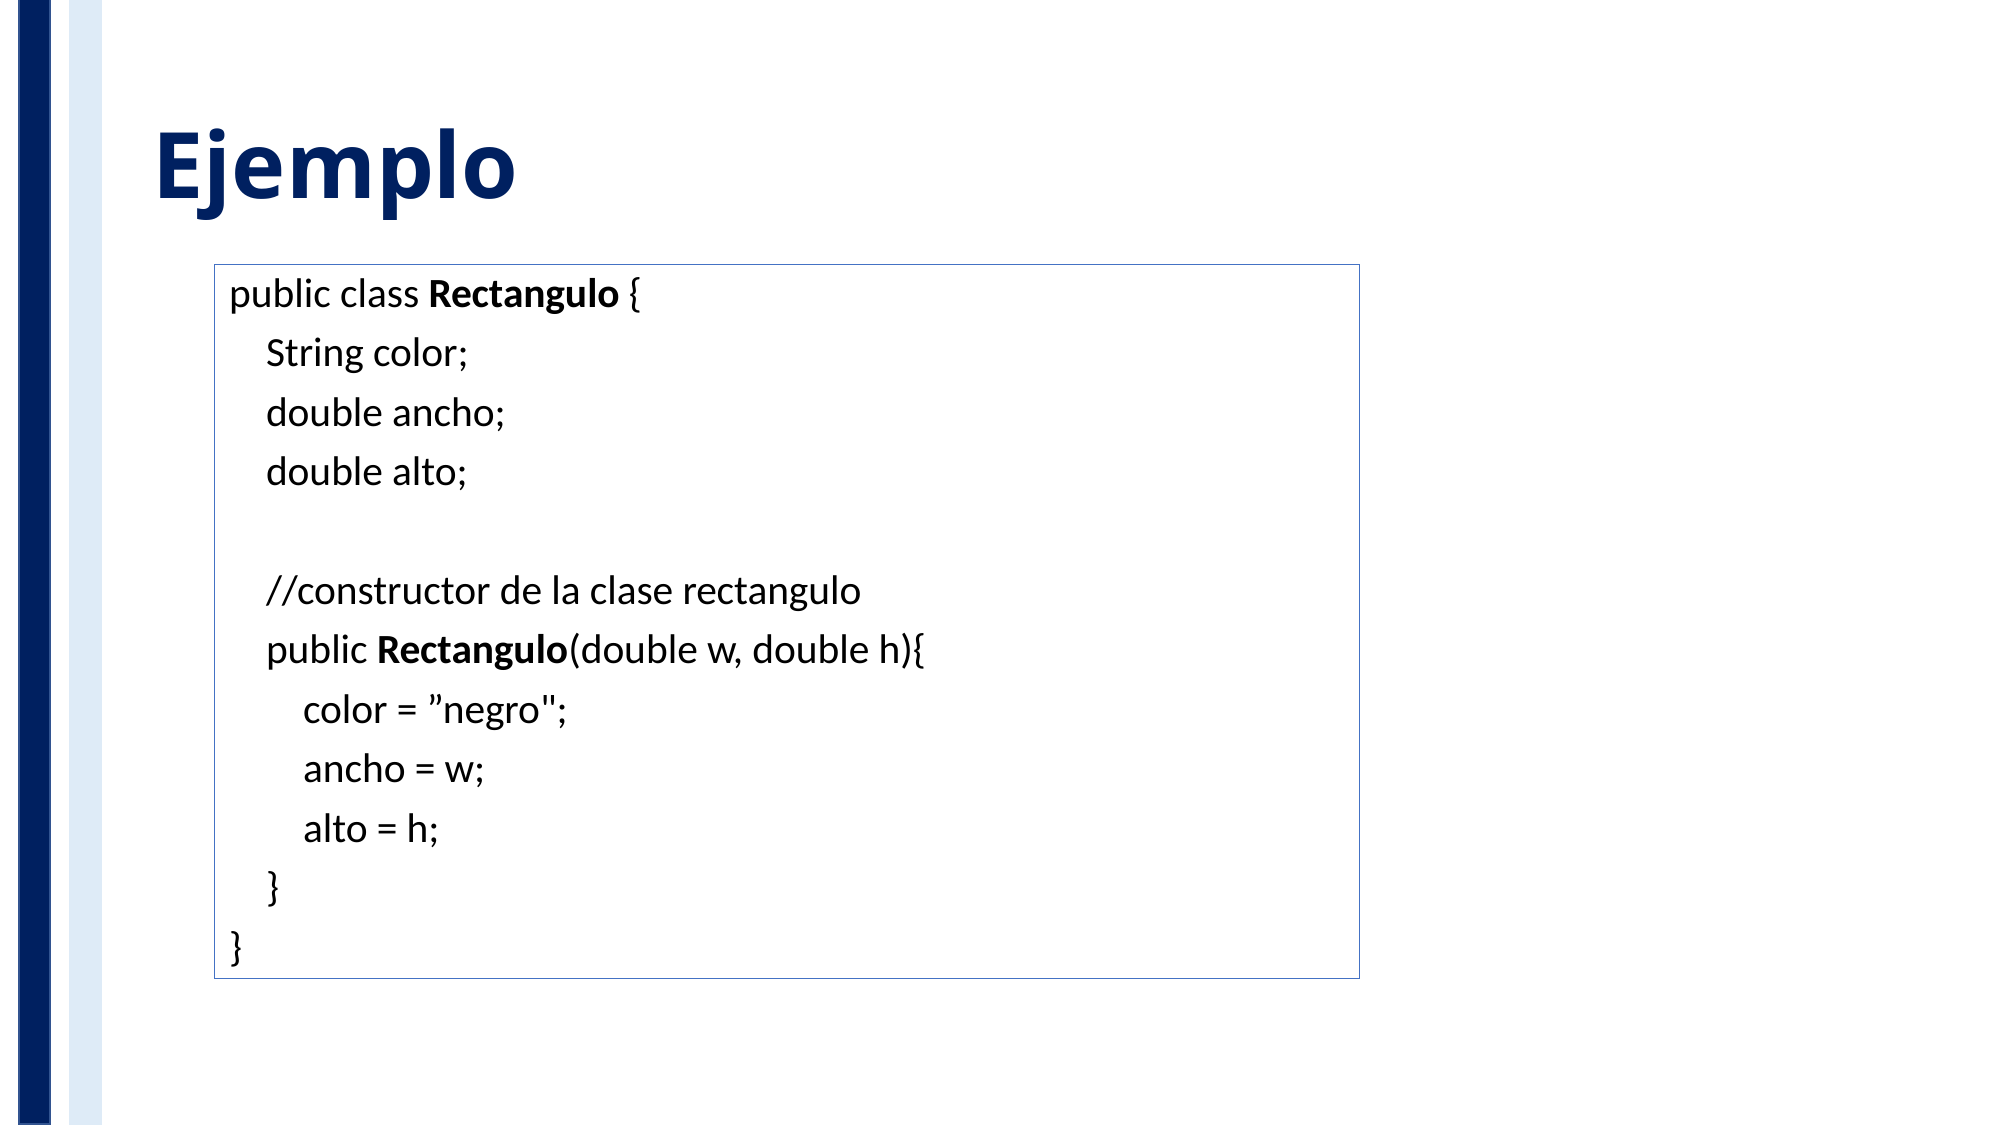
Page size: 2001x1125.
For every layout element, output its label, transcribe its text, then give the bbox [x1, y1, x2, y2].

list public class Rectangulo { String color; double ancho; double alto; //constructor de la clase rectangulo public Rectangulo(double w, double h){ color = ”negro"; ancho = w; alto = h; } } [214, 264, 1360, 979]
title Ejemplo [137, 59, 1863, 278]
